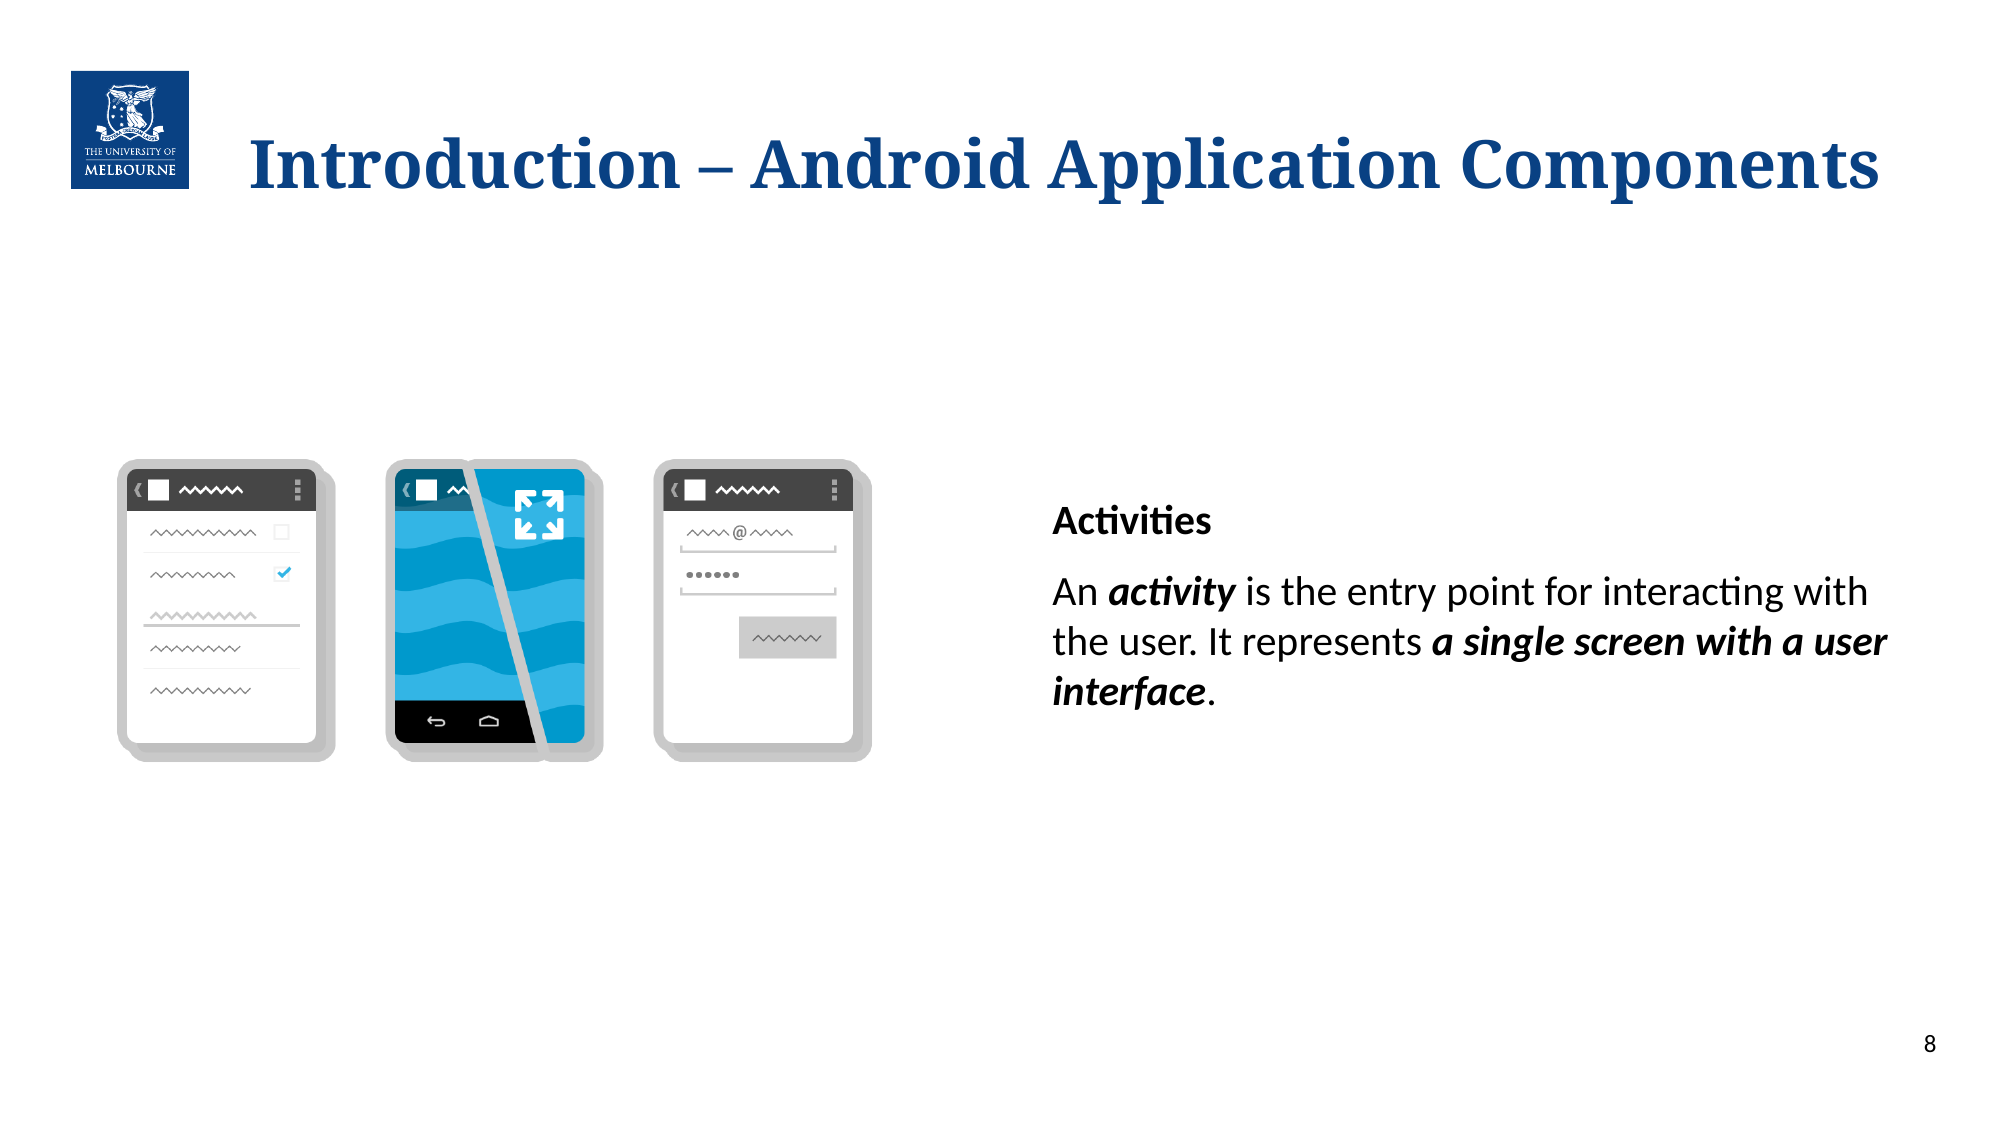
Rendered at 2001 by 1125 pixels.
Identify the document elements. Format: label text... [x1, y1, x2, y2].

list Activities An activity is the entry point for interacting with the user. It represents a single screen with a user interface. [1037, 485, 1924, 736]
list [51, 393, 938, 828]
title Introduction – Android Application Components [234, 64, 1924, 211]
slide_number 8 [1797, 1012, 1937, 1073]
